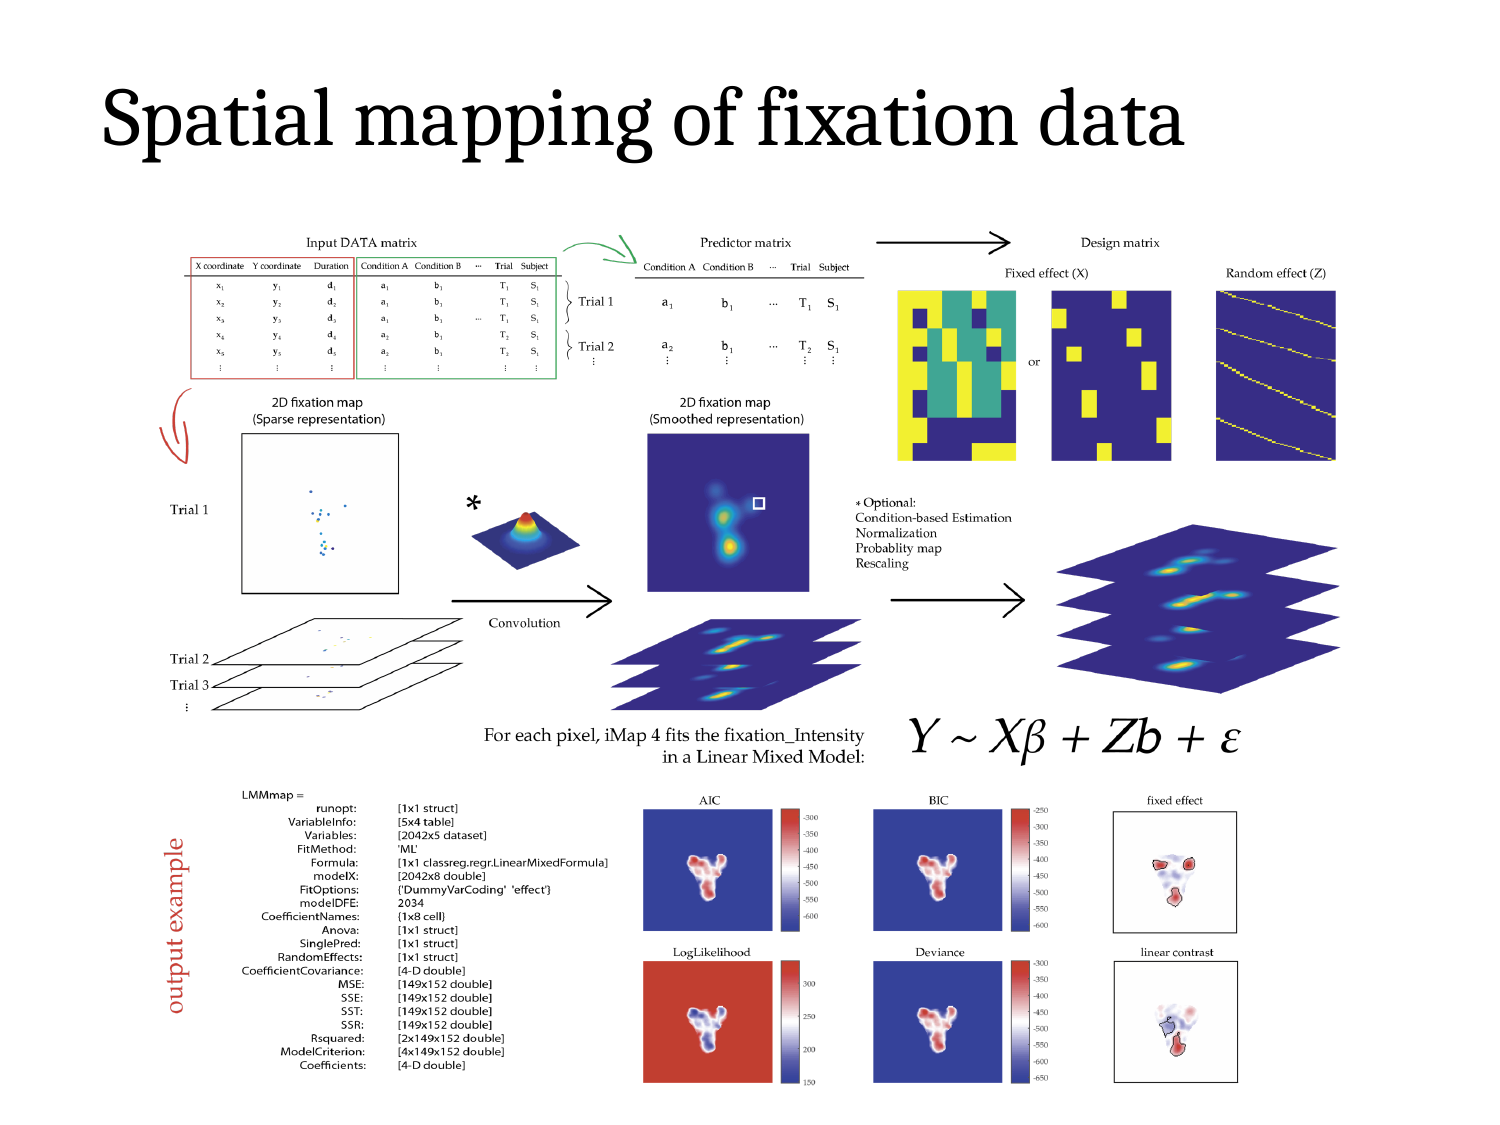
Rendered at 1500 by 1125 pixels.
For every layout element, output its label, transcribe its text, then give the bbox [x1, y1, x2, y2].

picture [159, 231, 1341, 1099]
text_box Spatial mapping of fixation data [88, 54, 1412, 170]
